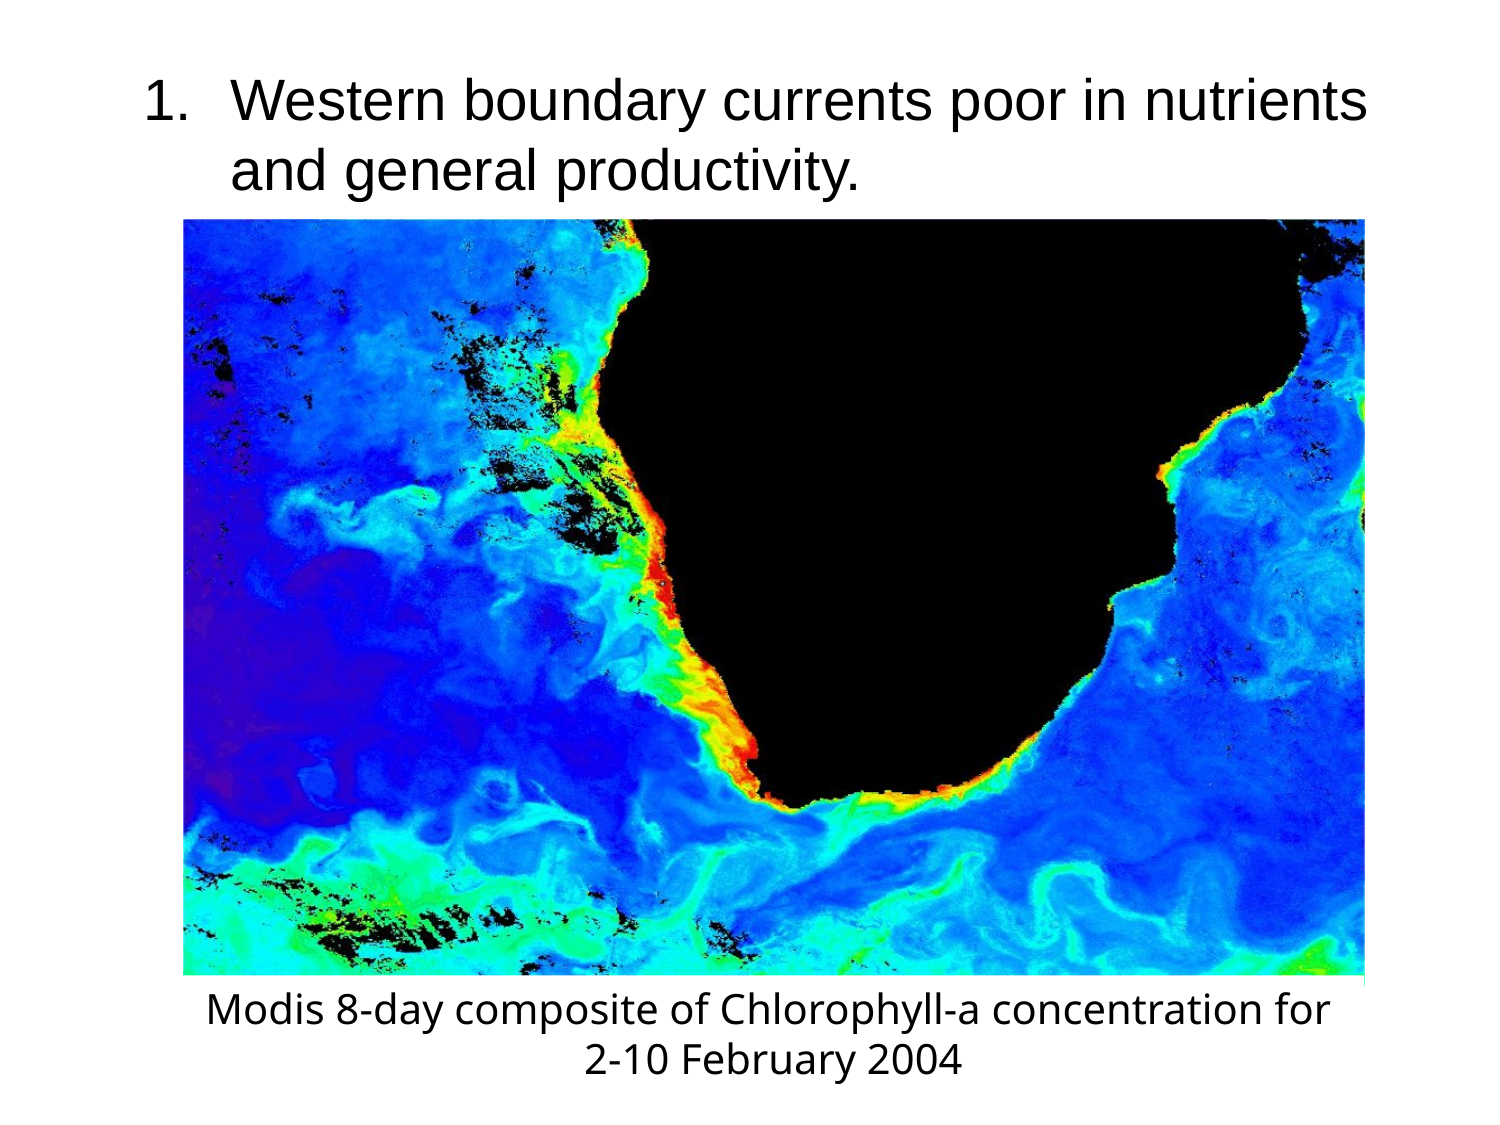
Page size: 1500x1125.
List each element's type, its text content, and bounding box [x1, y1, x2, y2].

subtitle Western boundary currents poor in nutrients and general productivity. [52, 54, 1448, 1071]
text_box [182, 219, 1365, 1091]
